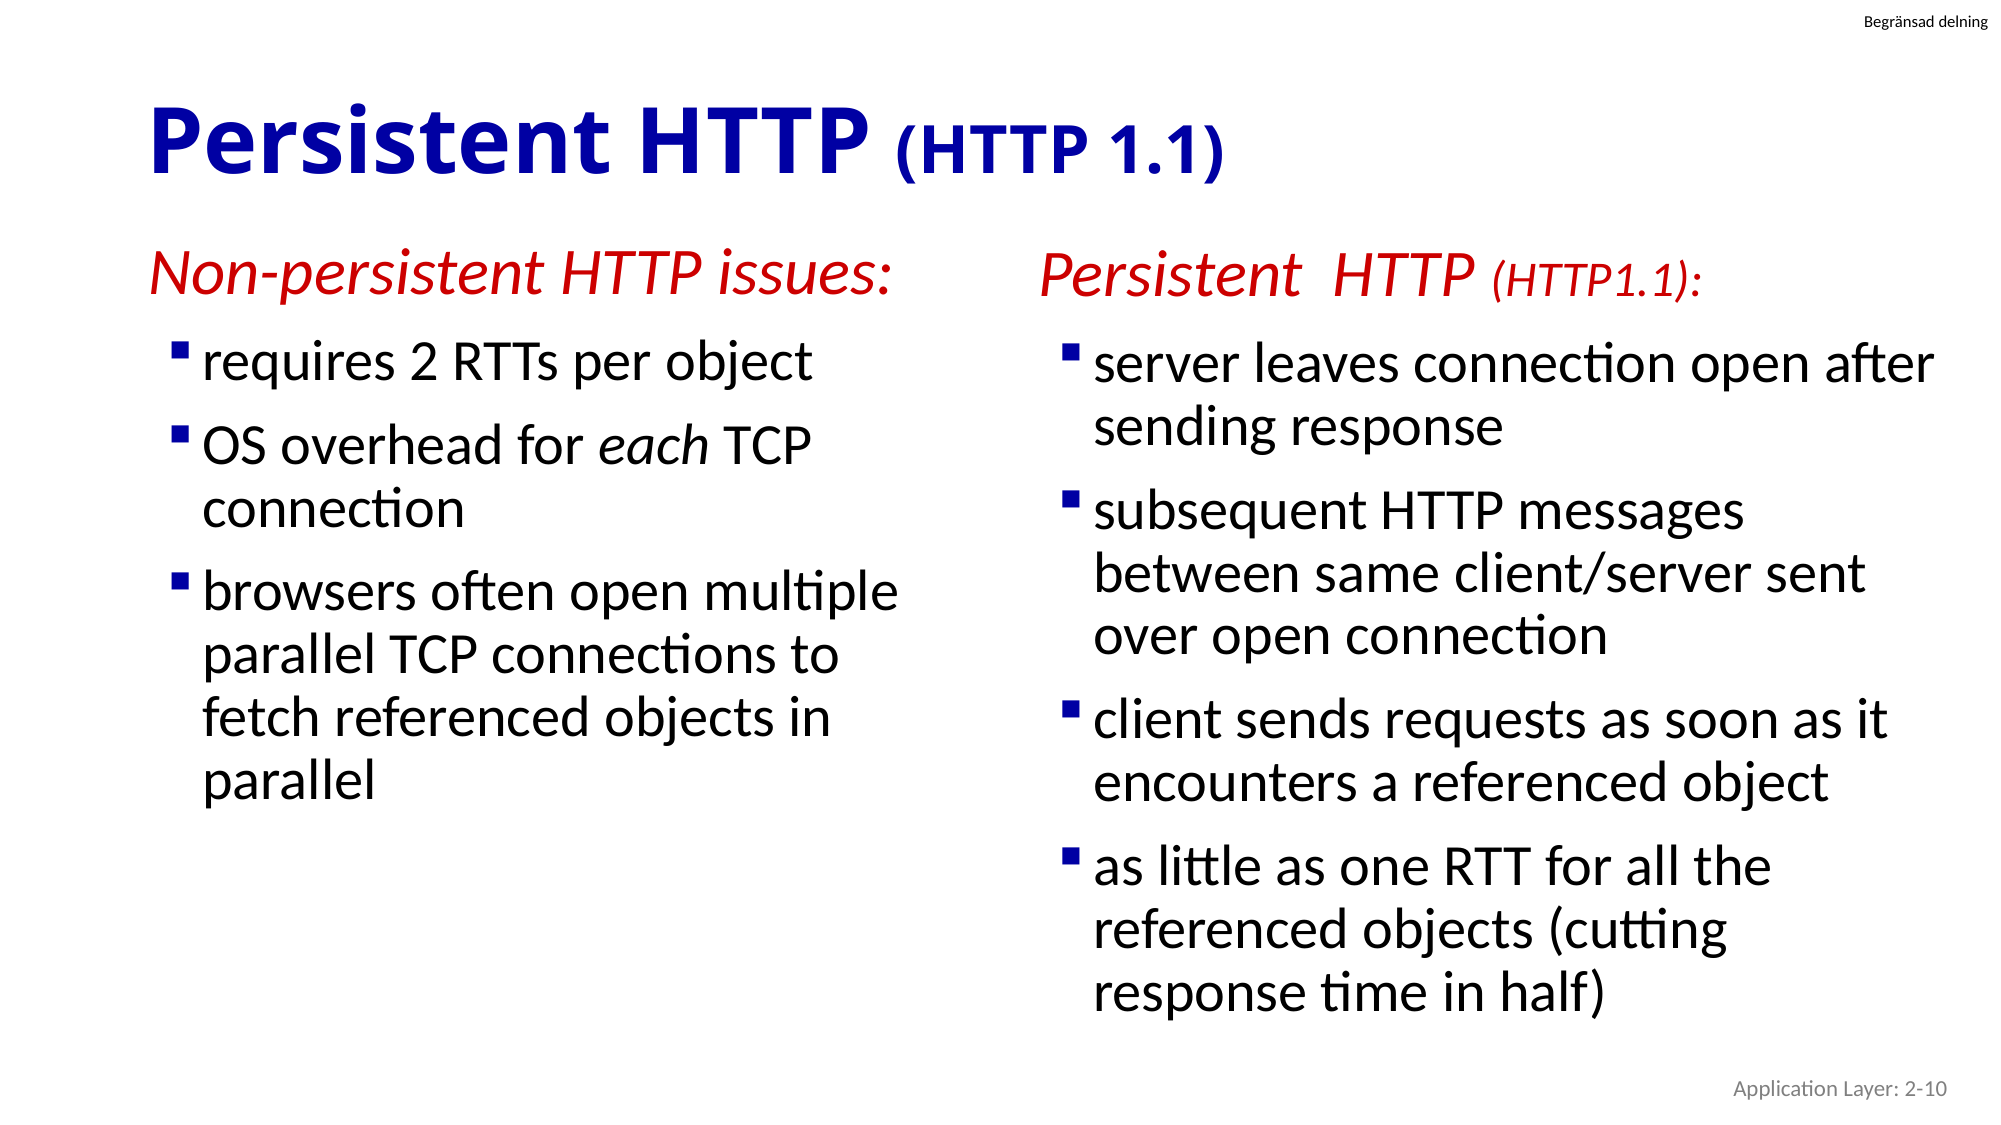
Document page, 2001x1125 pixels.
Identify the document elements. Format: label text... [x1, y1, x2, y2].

title Persistent HTTP (HTTP 1.1) [131, 70, 1856, 218]
text_box Non-persistent HTTP issues: requires 2 RTTs per object OS overhead for each TCP connection browsers often open multiple parallel TCP connections to fetch referenced objects in parallel [131, 229, 979, 993]
text_box Persistent HTTP (HTTP1.1): server leaves connection open after sending response subsequent HTTP messages between same client/server sent over open connection client sends requests as soon as it encounters a referenced object as little as one RTT for all the referenced objects (cutting response time in half) [1021, 231, 1963, 995]
slide_number Application Layer: 2-10 [1512, 1056, 1963, 1117]
